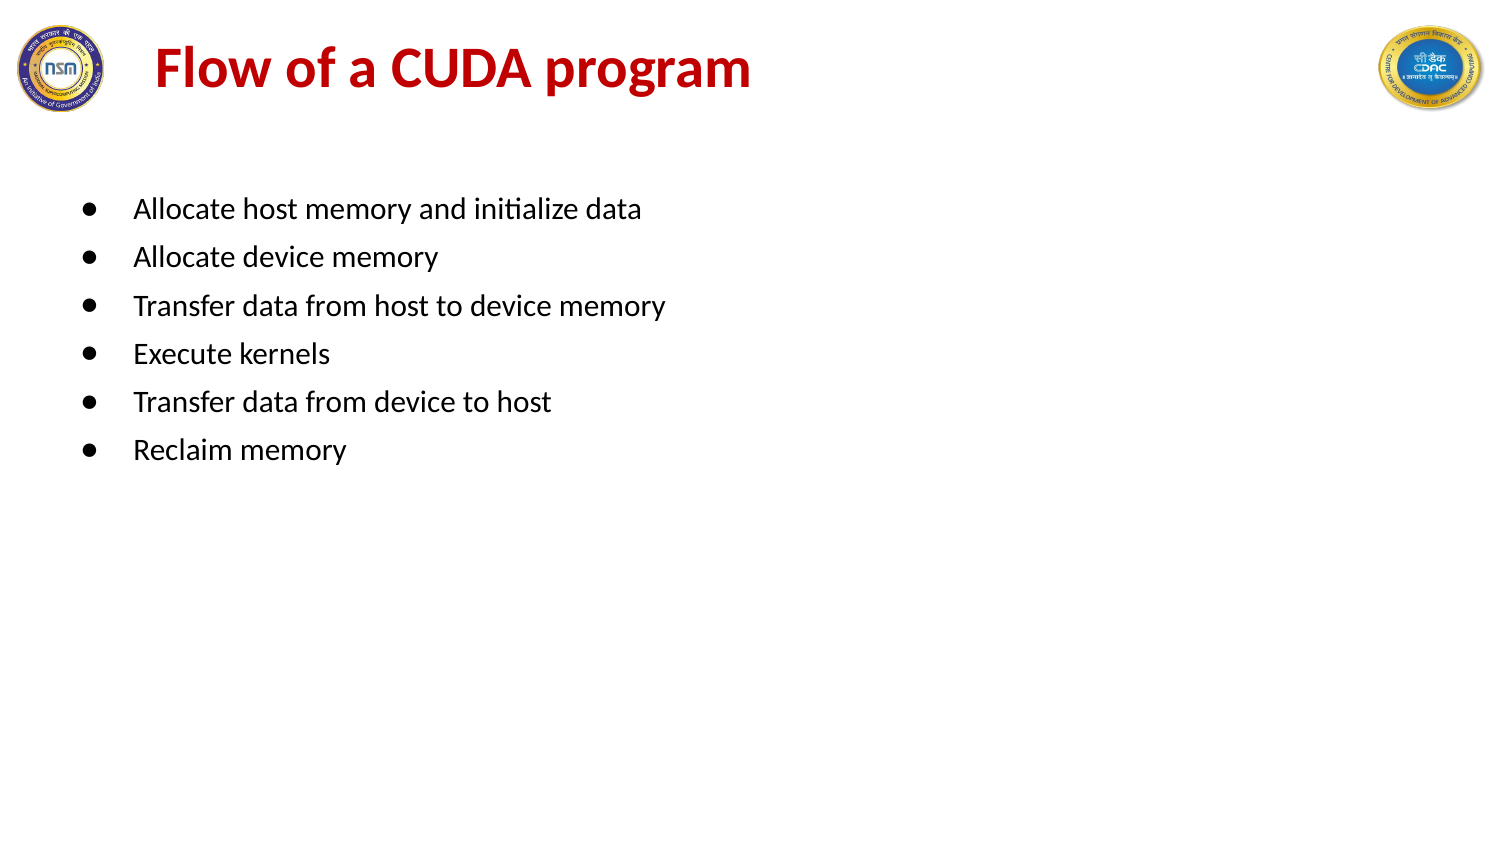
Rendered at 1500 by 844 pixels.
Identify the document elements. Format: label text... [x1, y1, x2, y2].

list Allocate host memory and initialize data Allocate device memory Transfer data from host to device memory Execute kernels Transfer data from device to host Reclaim memory [51, 189, 1449, 750]
title Flow of a CUDA program [148, 21, 1500, 116]
picture [17, 25, 104, 112]
picture [1378, 25, 1485, 112]
